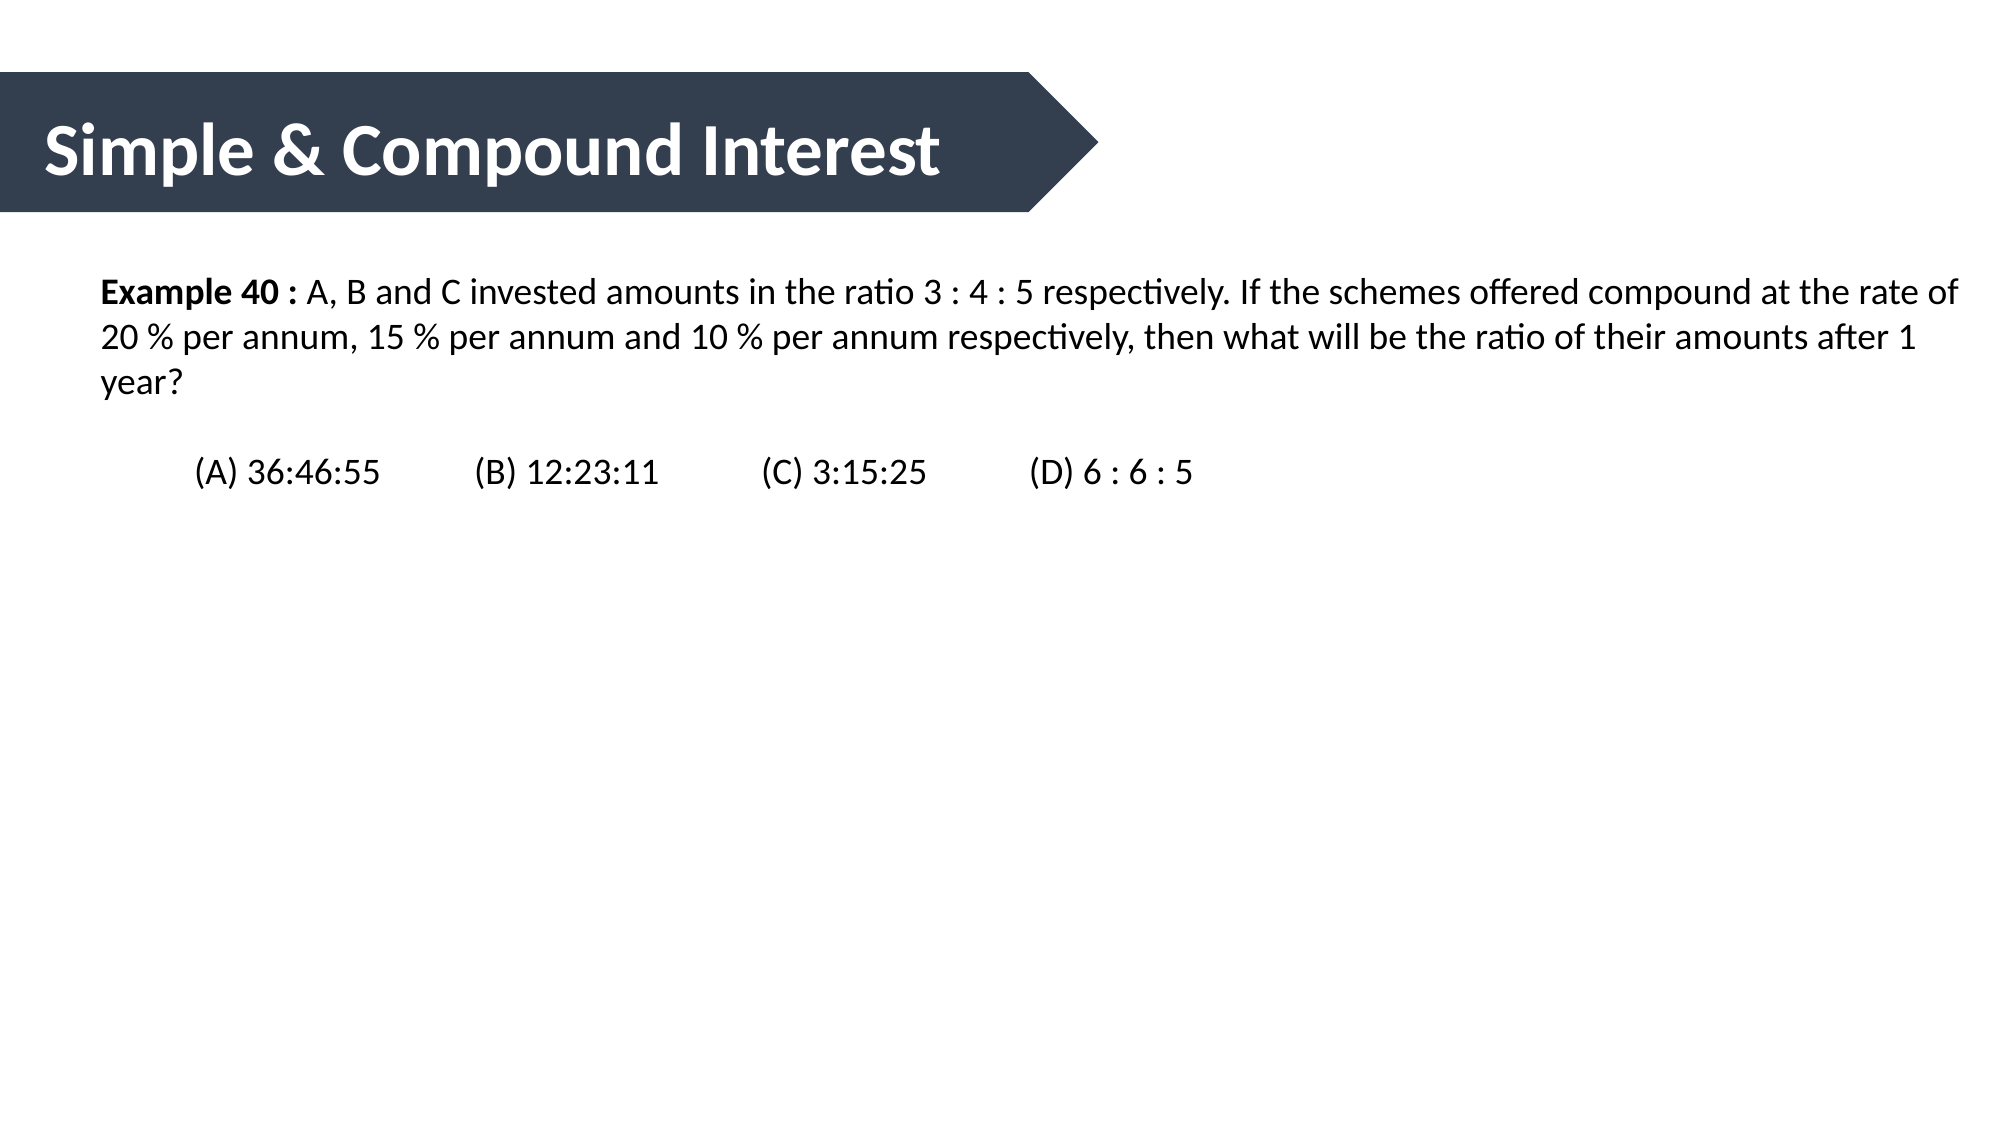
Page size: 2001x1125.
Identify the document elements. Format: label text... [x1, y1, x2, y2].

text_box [0, 72, 1099, 213]
text_box Example 40 : A, B and C invested amounts in the ratio 3 : 4 : 5 respectively. If the schemes offered compound at the rate of 20 % per annum, 15 % per annum and 10 % per annum respectively, then what will be the ratio of their amounts after 1 year? (A) 36:46:55 (B) 12:23:11 (C) 3:15:25 (D) 6 : 6 : 5 [85, 259, 1979, 500]
